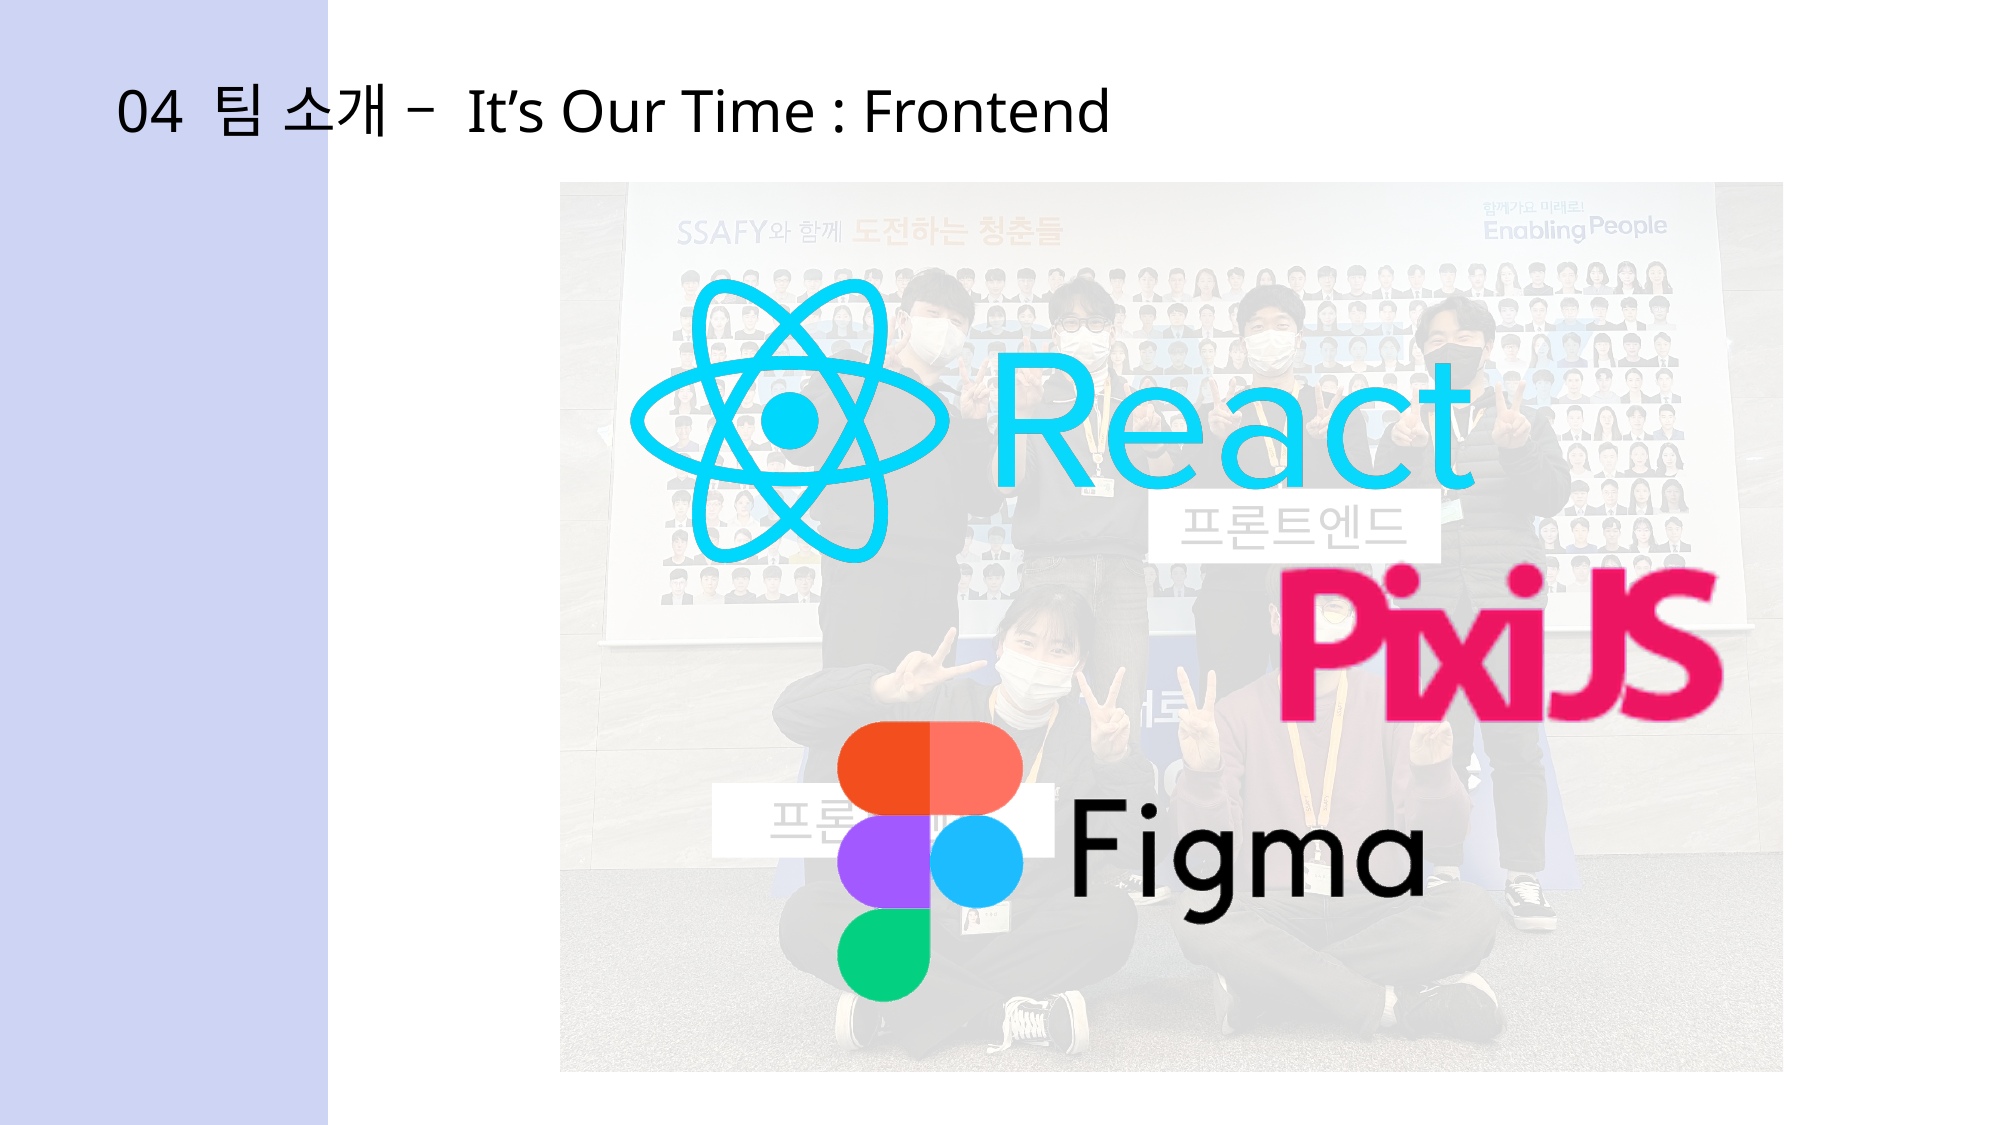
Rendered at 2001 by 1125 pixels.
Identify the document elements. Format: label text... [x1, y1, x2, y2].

text_box 04 팀 소개 – It’s Our Time : Frontend [328, 67, 1683, 152]
picture [630, 279, 1741, 1038]
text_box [560, 182, 1784, 1072]
text_box [541, 172, 1803, 1081]
picture [0, 0, 328, 1125]
